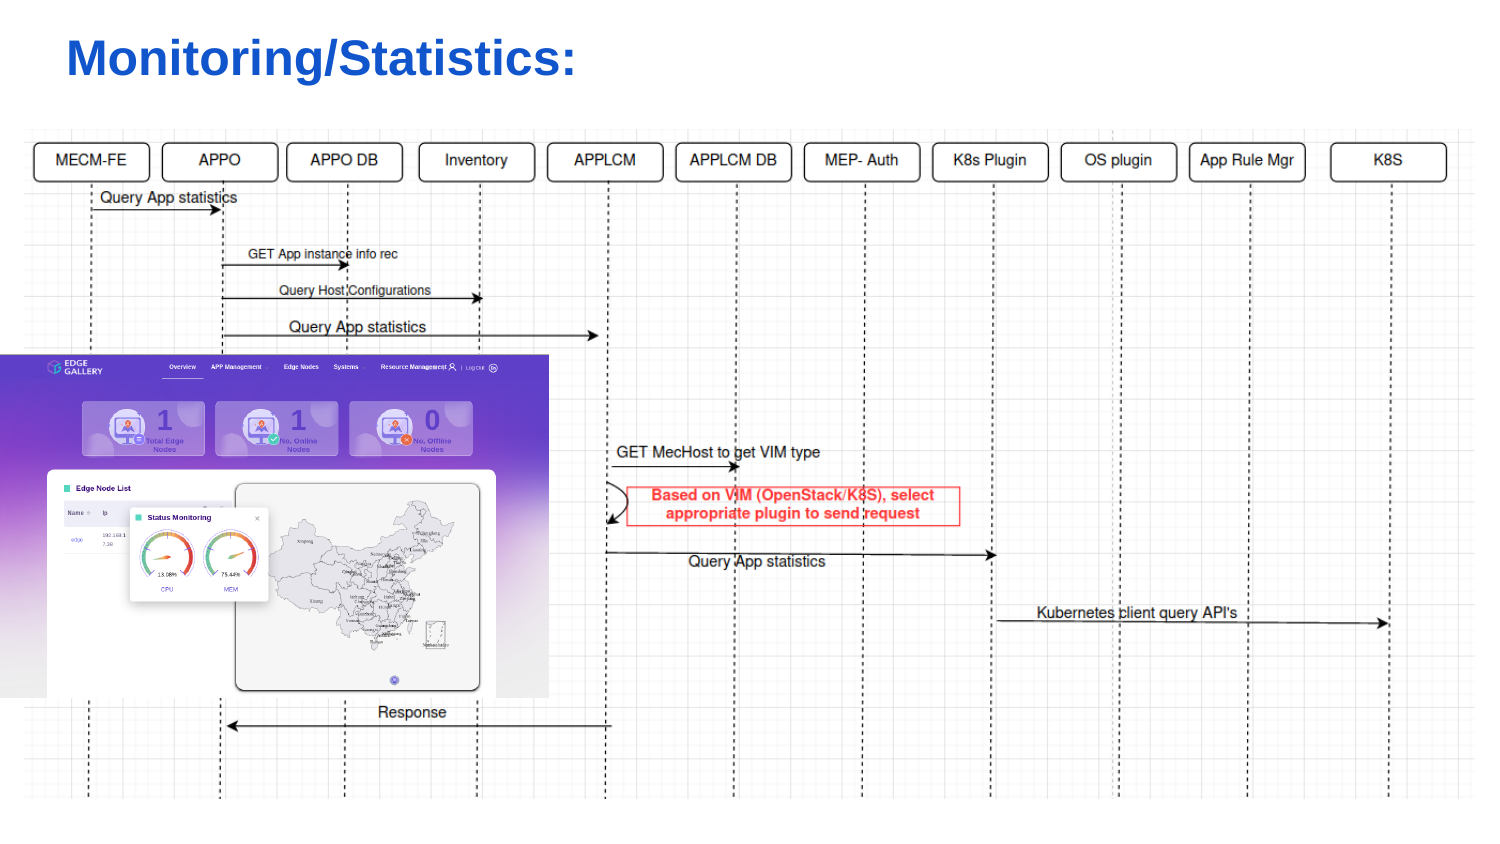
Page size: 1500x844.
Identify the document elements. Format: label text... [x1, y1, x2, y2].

title Monitoring/Statistics: [51, 10, 1449, 105]
picture [0, 129, 1476, 800]
